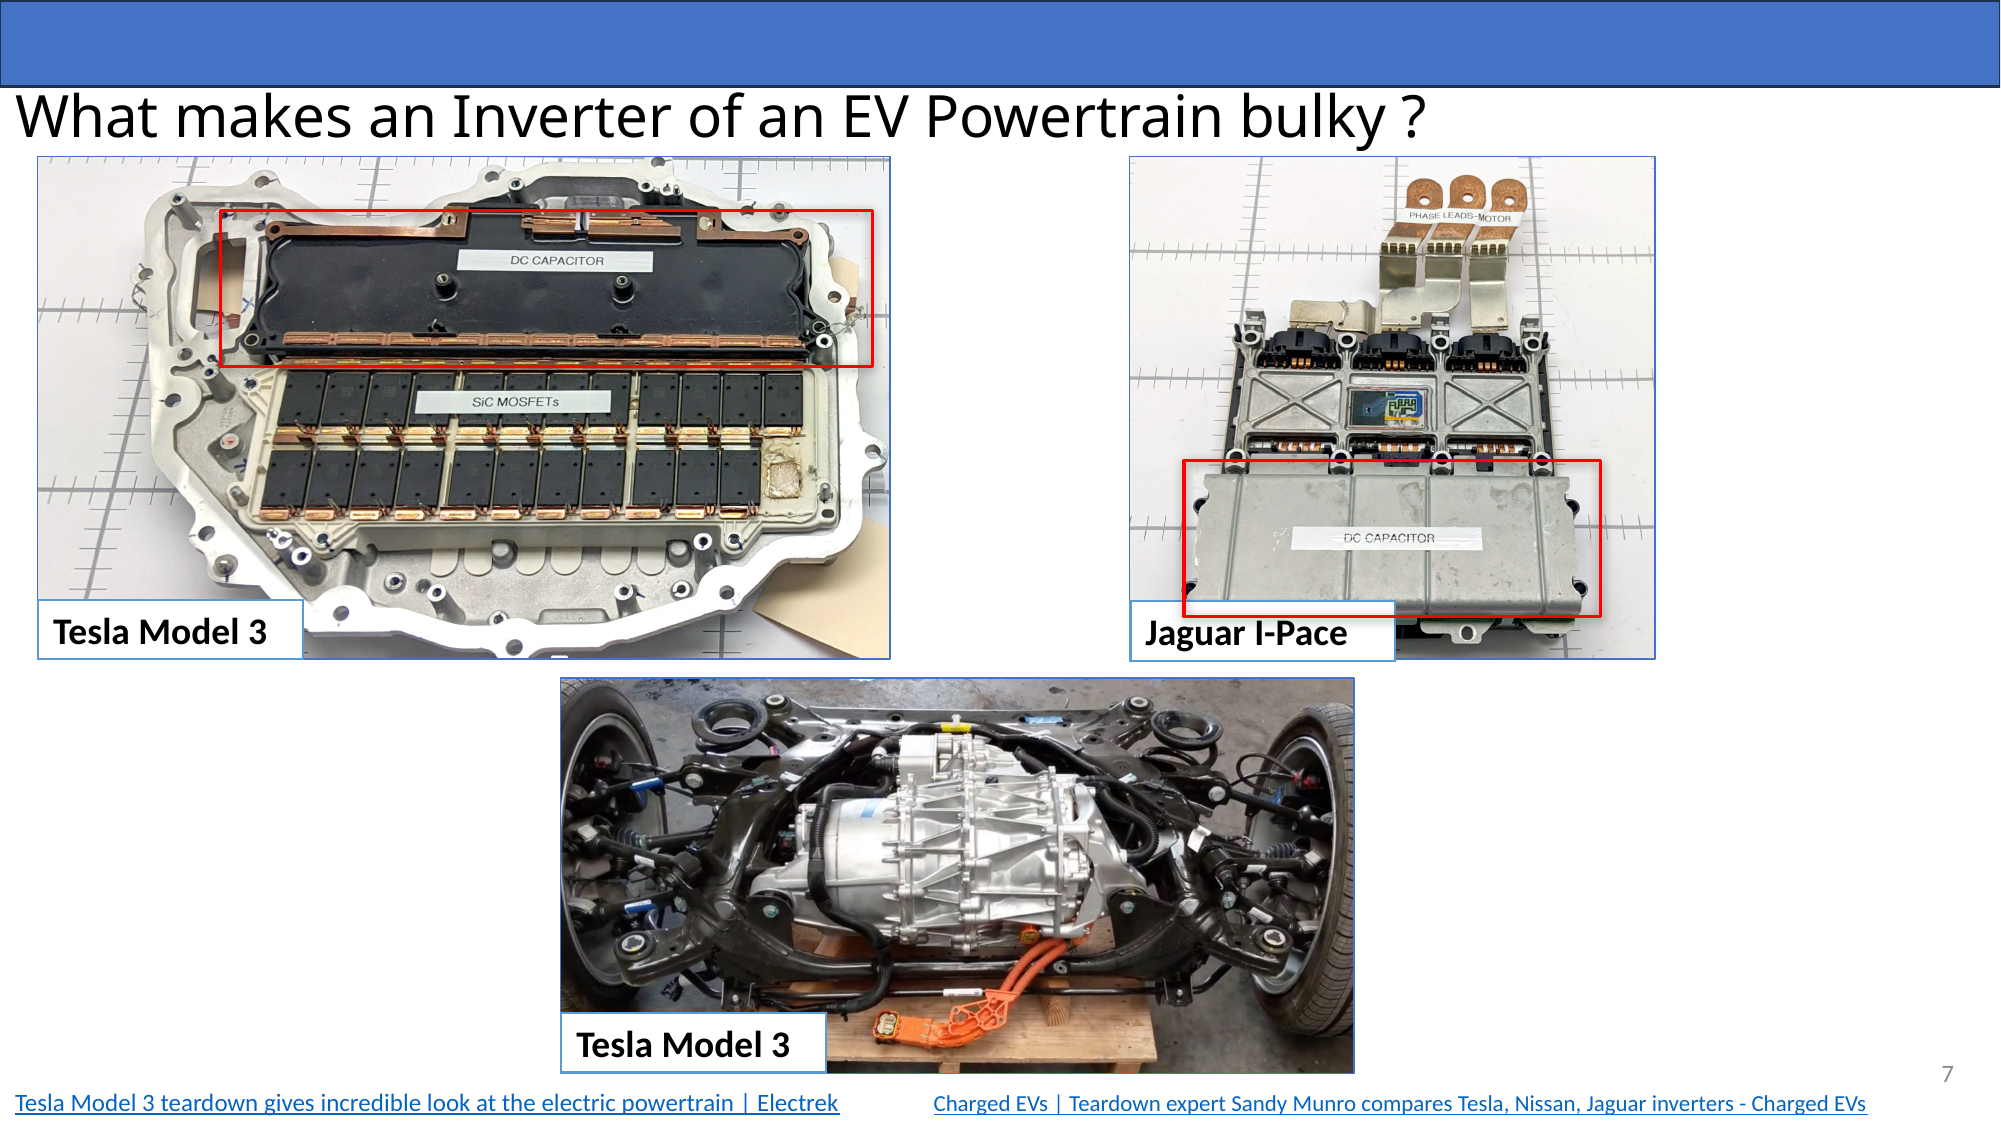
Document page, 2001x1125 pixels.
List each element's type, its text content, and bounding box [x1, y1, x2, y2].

text_box What makes an Inverter of an EV Powertrain bulky ? [0, 71, 1696, 157]
picture [1130, 156, 1655, 659]
picture [37, 157, 890, 659]
text_box Tesla Model 3 teardown gives incredible look at the electric powertrain | Electrek [0, 1078, 857, 1124]
text_box Charged EVs | Teardown expert Sandy Munro compares Tesla, Nissan, Jaguar inverters - Charged EVs [918, 1081, 1911, 1124]
slide_number 7 [1524, 1042, 1975, 1103]
picture [561, 678, 1354, 1073]
